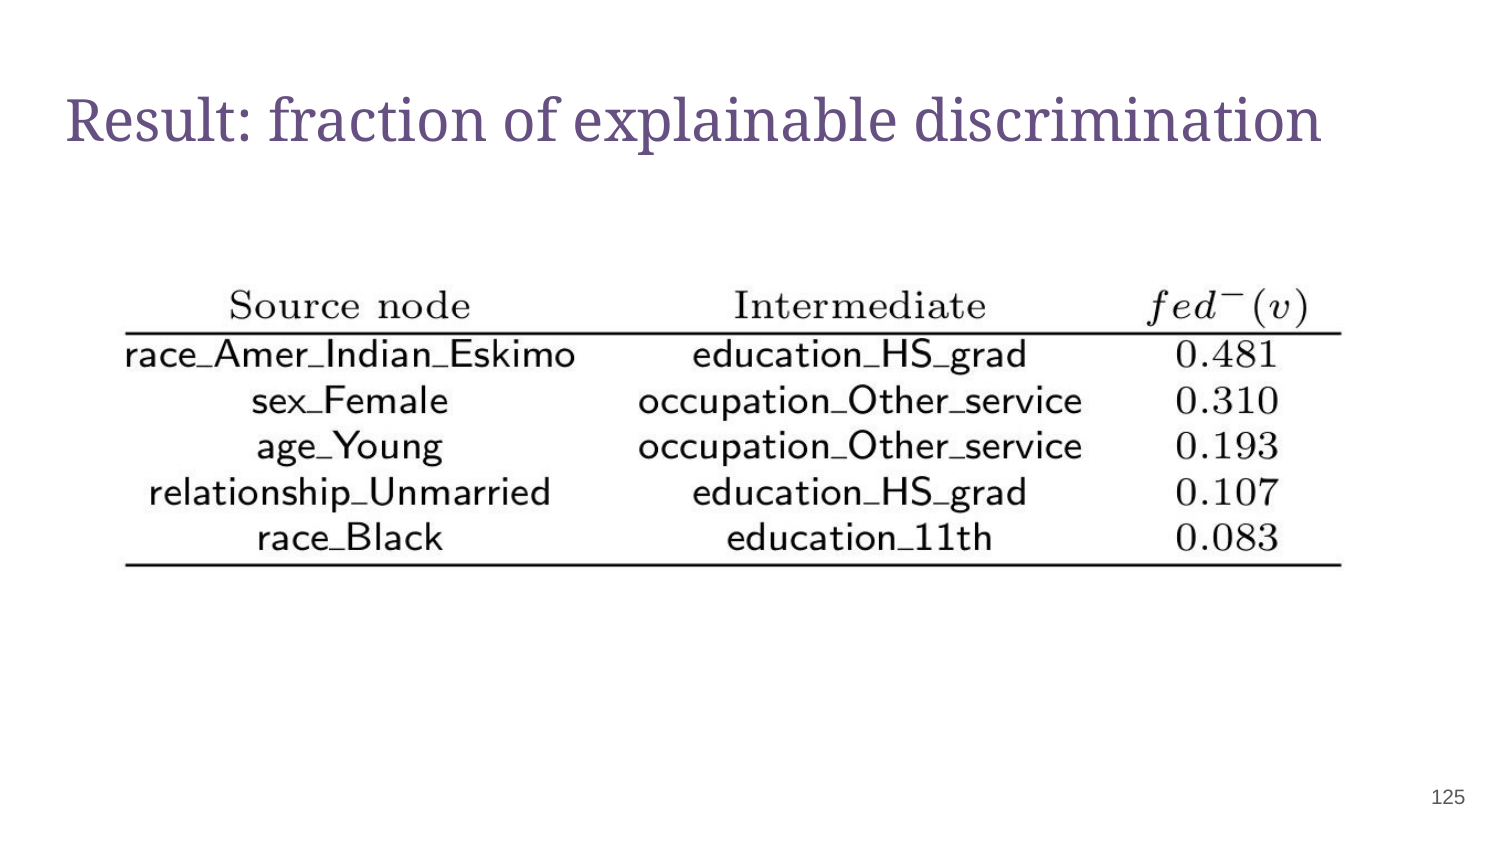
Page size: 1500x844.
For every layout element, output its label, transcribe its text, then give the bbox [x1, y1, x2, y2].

slide_number ‹#› [1426, 783, 1467, 806]
text_box [117, 284, 1345, 571]
title Result: fraction of explainable discrimination [63, 82, 1413, 178]
